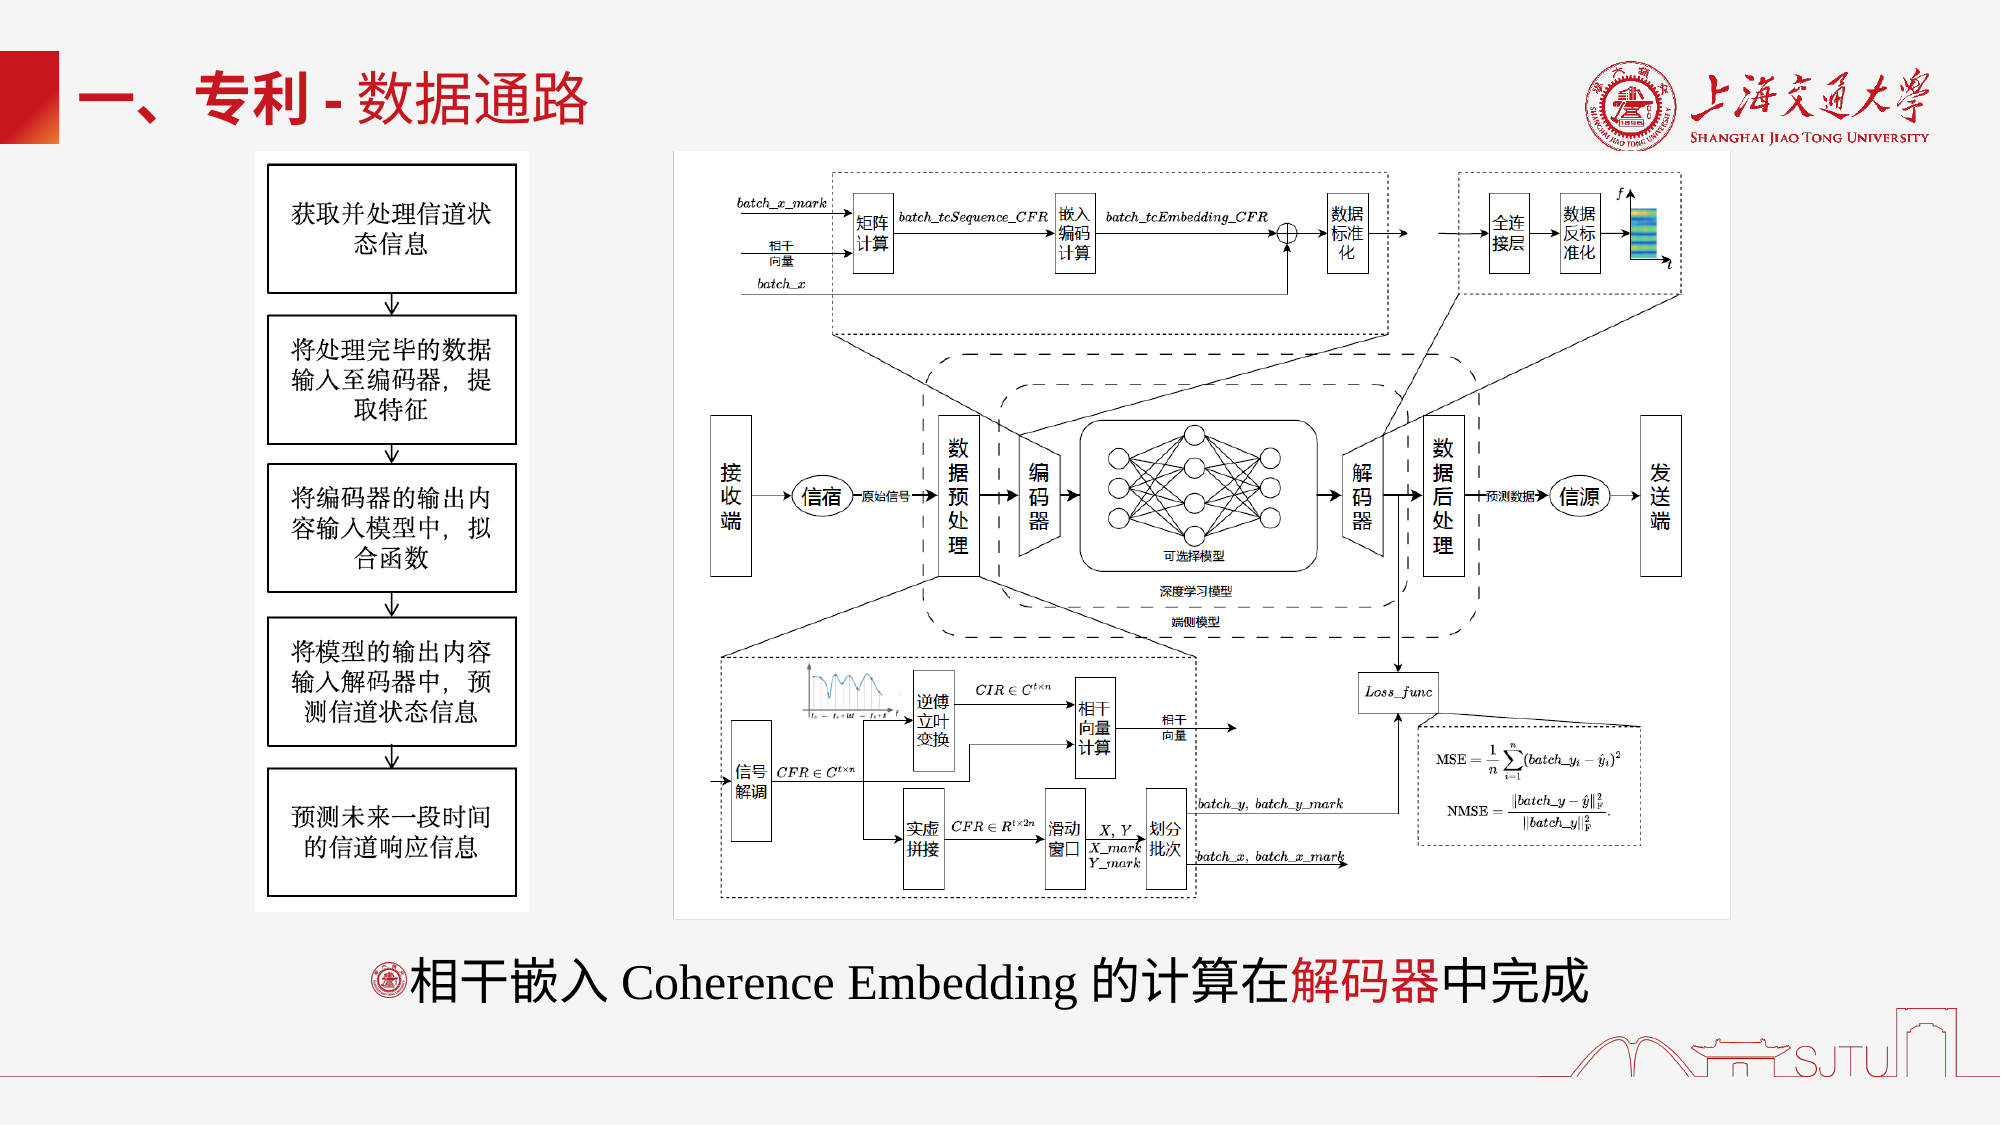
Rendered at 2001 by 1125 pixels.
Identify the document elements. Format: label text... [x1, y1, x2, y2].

text_box 相干嵌入Coherence Embedding的计算在解码器中完成 [62, 924, 1900, 1018]
picture [0, 1008, 2000, 1077]
picture [255, 151, 529, 912]
picture [673, 43, 1946, 920]
title 一、专利-数据通路 [62, 43, 1530, 152]
picture [371, 962, 407, 998]
